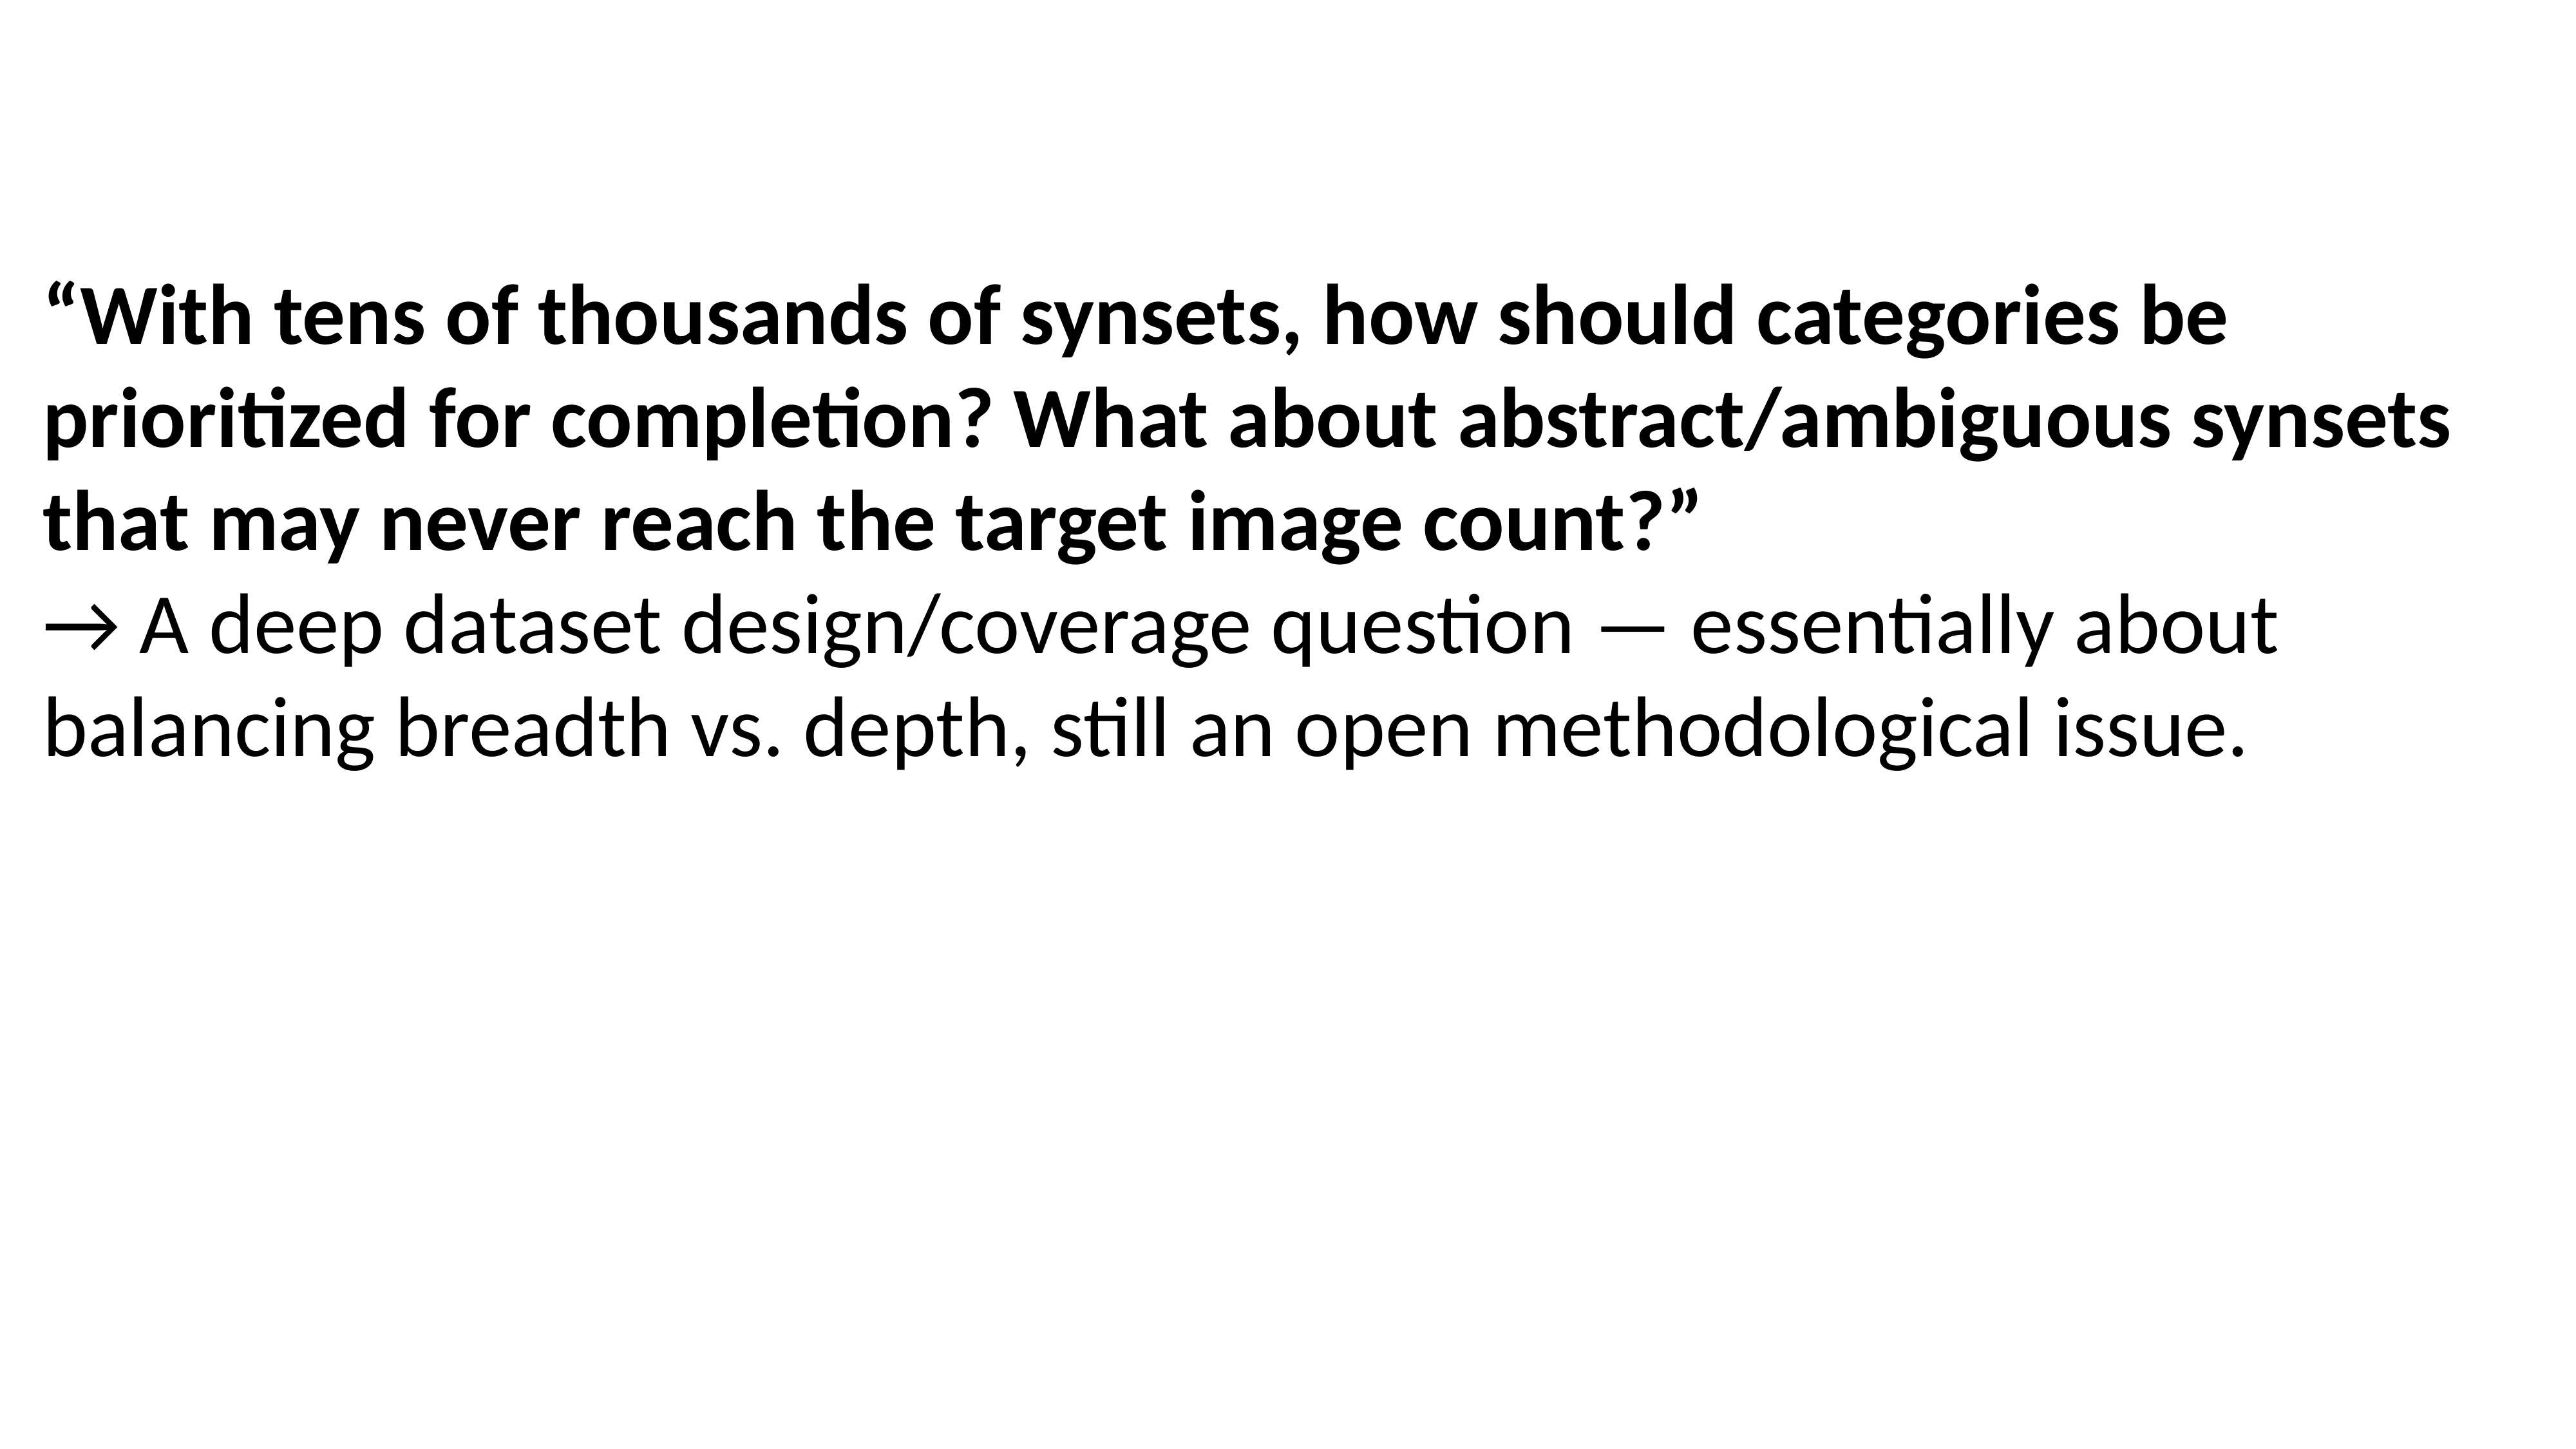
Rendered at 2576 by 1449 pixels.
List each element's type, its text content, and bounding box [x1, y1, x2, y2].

list “With tens of thousands of synsets, how should categories be prioritized for completion? What about abstract/ambiguous synsets that may never reach the target image count?” → A deep dataset design/coverage question — essentially about balancing breadth vs. depth, still an open methodological issue. [32, 248, 2479, 1397]
